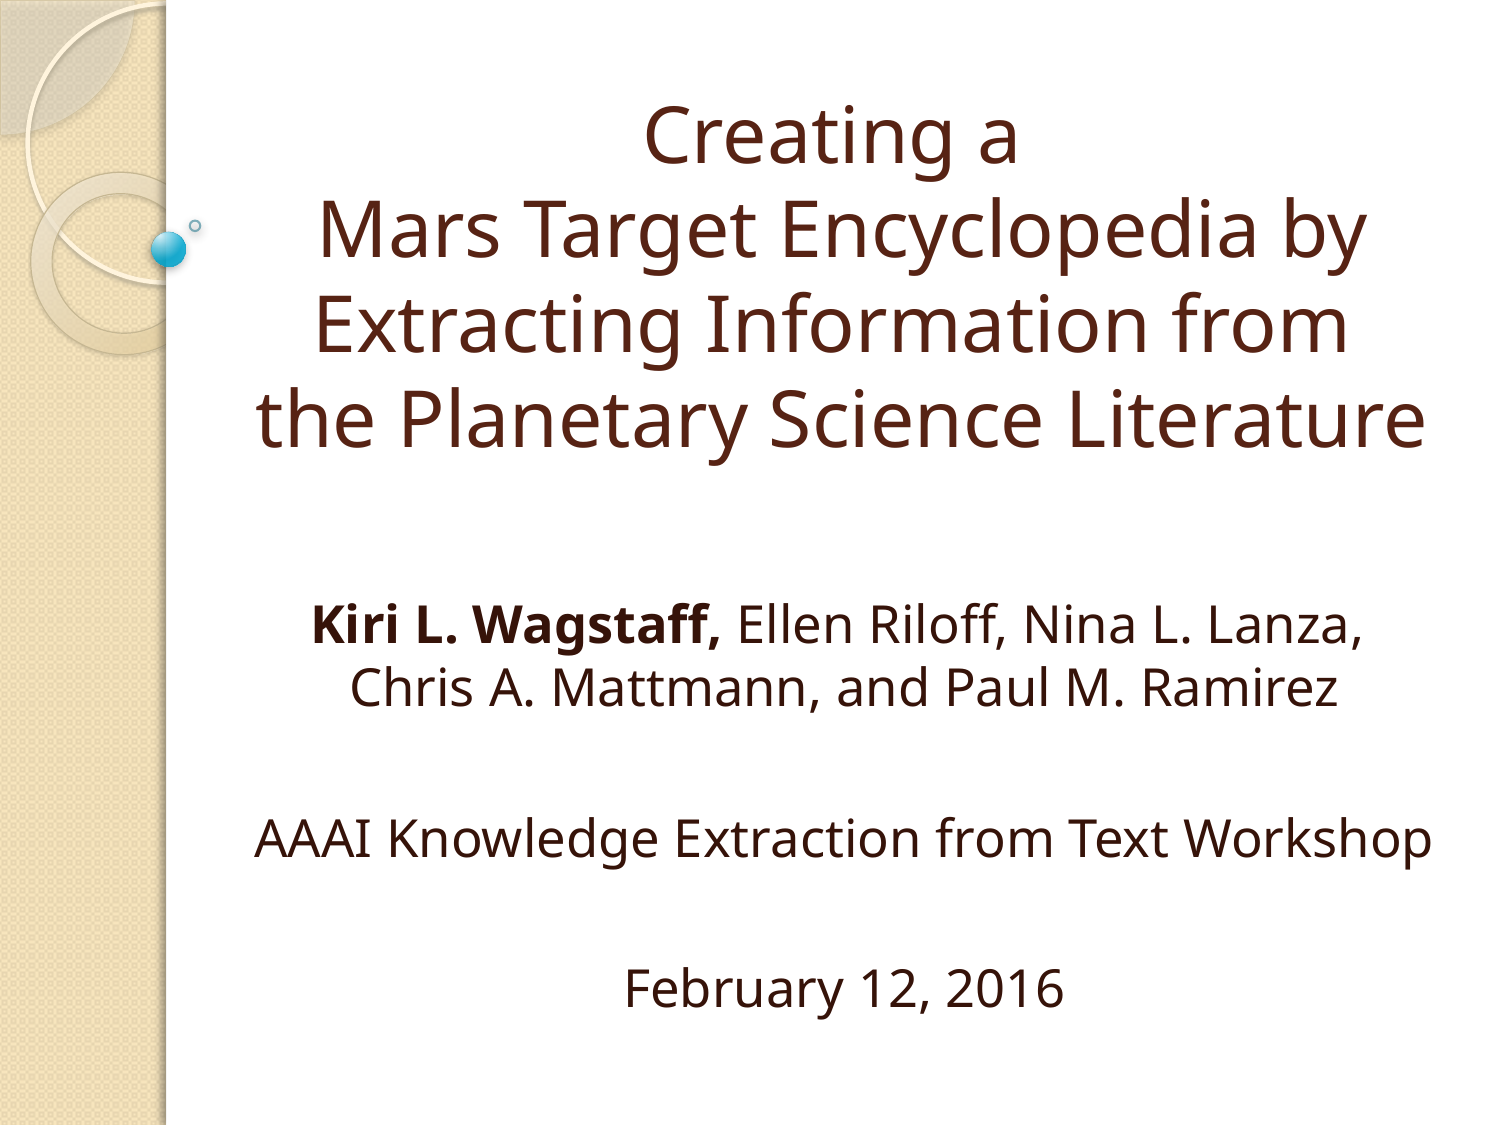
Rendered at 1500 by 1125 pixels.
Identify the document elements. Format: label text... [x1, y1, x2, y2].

title Creating a Mars Target Encyclopedia by Extracting Information from the Planetary Science Literature [234, 59, 1450, 471]
subtitle Kiri L. Wagstaff, Ellen Riloff, Nina L. Lanza, Chris A. Mattmann, and Paul M. Ramirez AAAI Knowledge Extraction from Text Workshop February 12, 2016 [234, 590, 1450, 1039]
